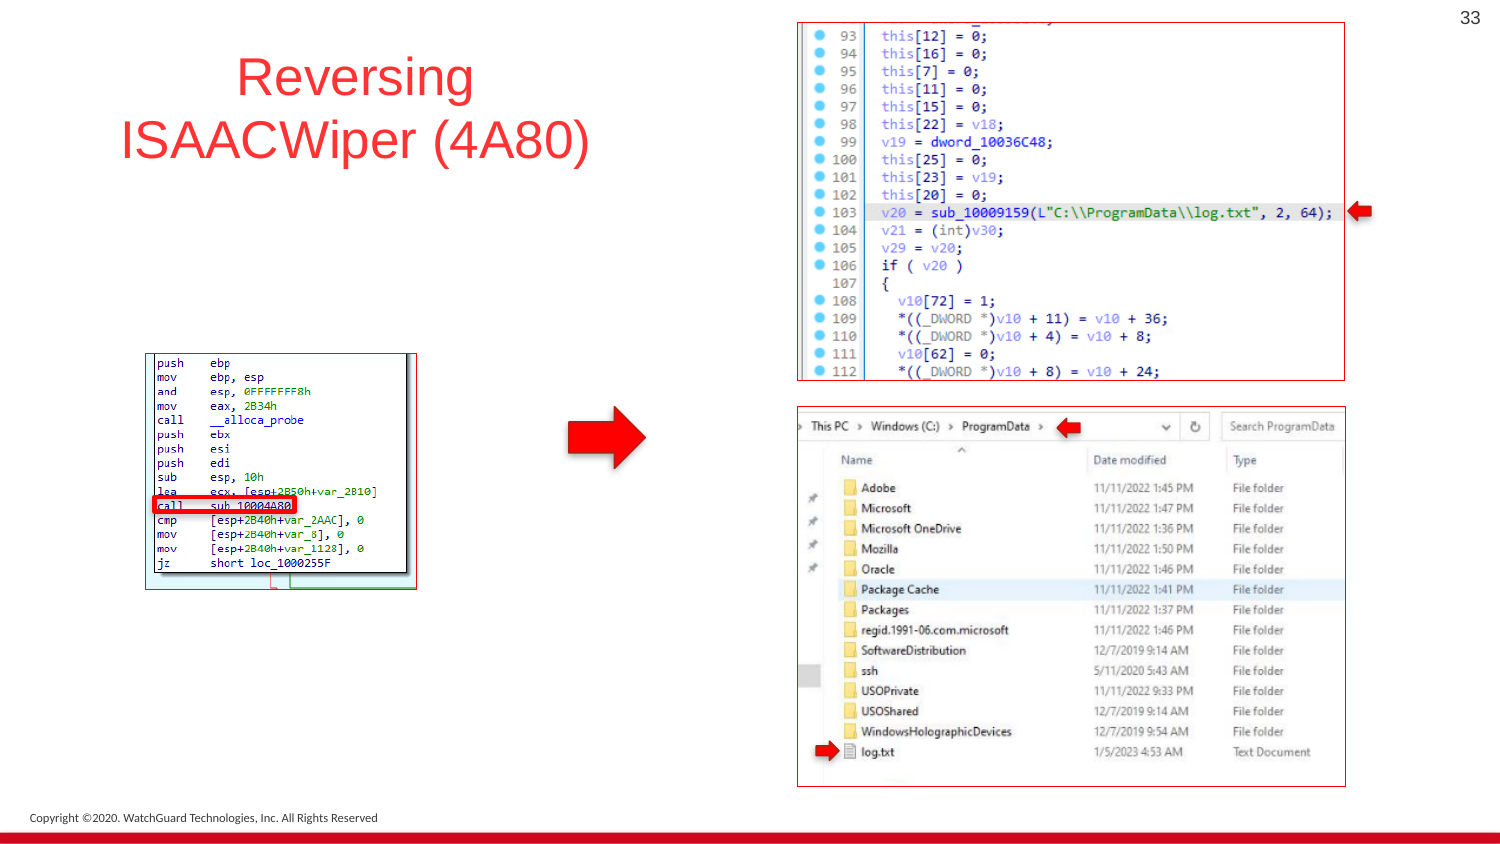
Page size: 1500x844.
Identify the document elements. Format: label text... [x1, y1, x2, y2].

picture [145, 353, 417, 590]
text_box [1351, 200, 1372, 222]
text_box [568, 405, 646, 470]
slide_number 33 [1398, 0, 1497, 40]
picture [797, 406, 1346, 787]
title Reversing ISAACWiper (4A80) [75, 33, 637, 177]
picture [797, 22, 1346, 381]
